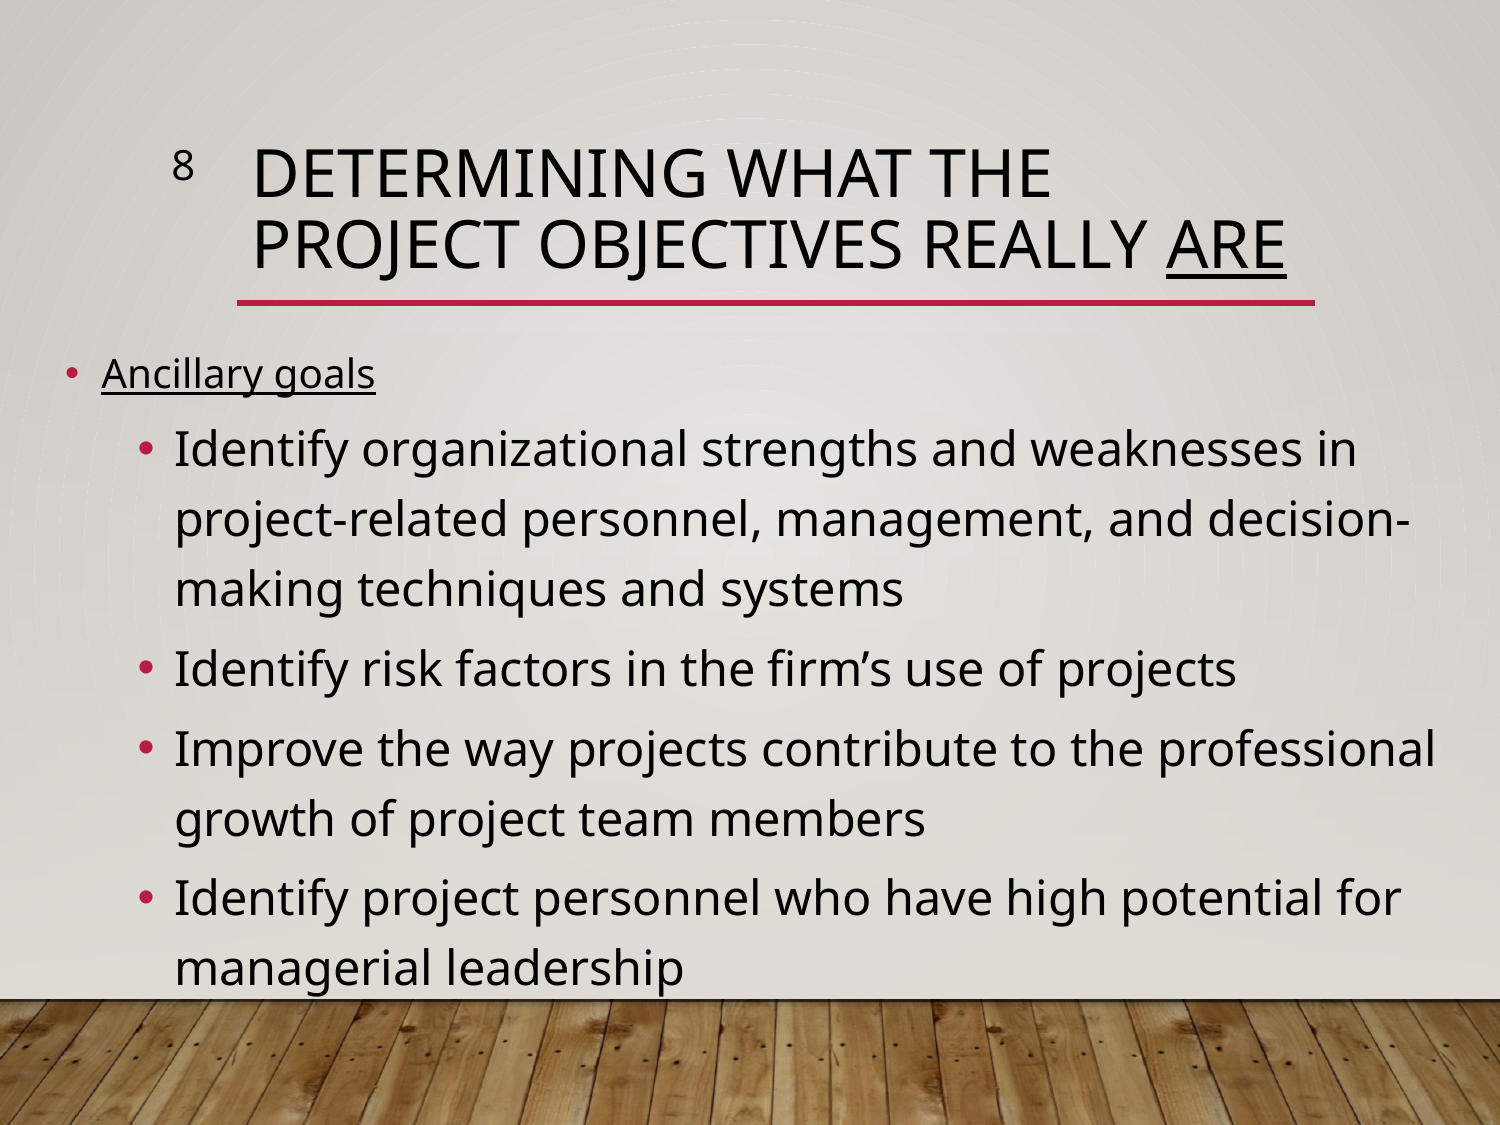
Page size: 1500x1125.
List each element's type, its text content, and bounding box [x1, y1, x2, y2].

list Ancillary goals Identify organizational strengths and weaknesses in project-related personnel, management, and decision-making techniques and systems Identify risk factors in the firm’s use of projects Improve the way projects contribute to the professional growth of project team members Identify project personnel who have high potential for managerial leadership [50, 331, 1469, 1006]
picture [0, 999, 1500, 1125]
slide_number 8 [80, 131, 211, 214]
title Determining What the Project Objectives Really Are [236, 131, 1315, 305]
